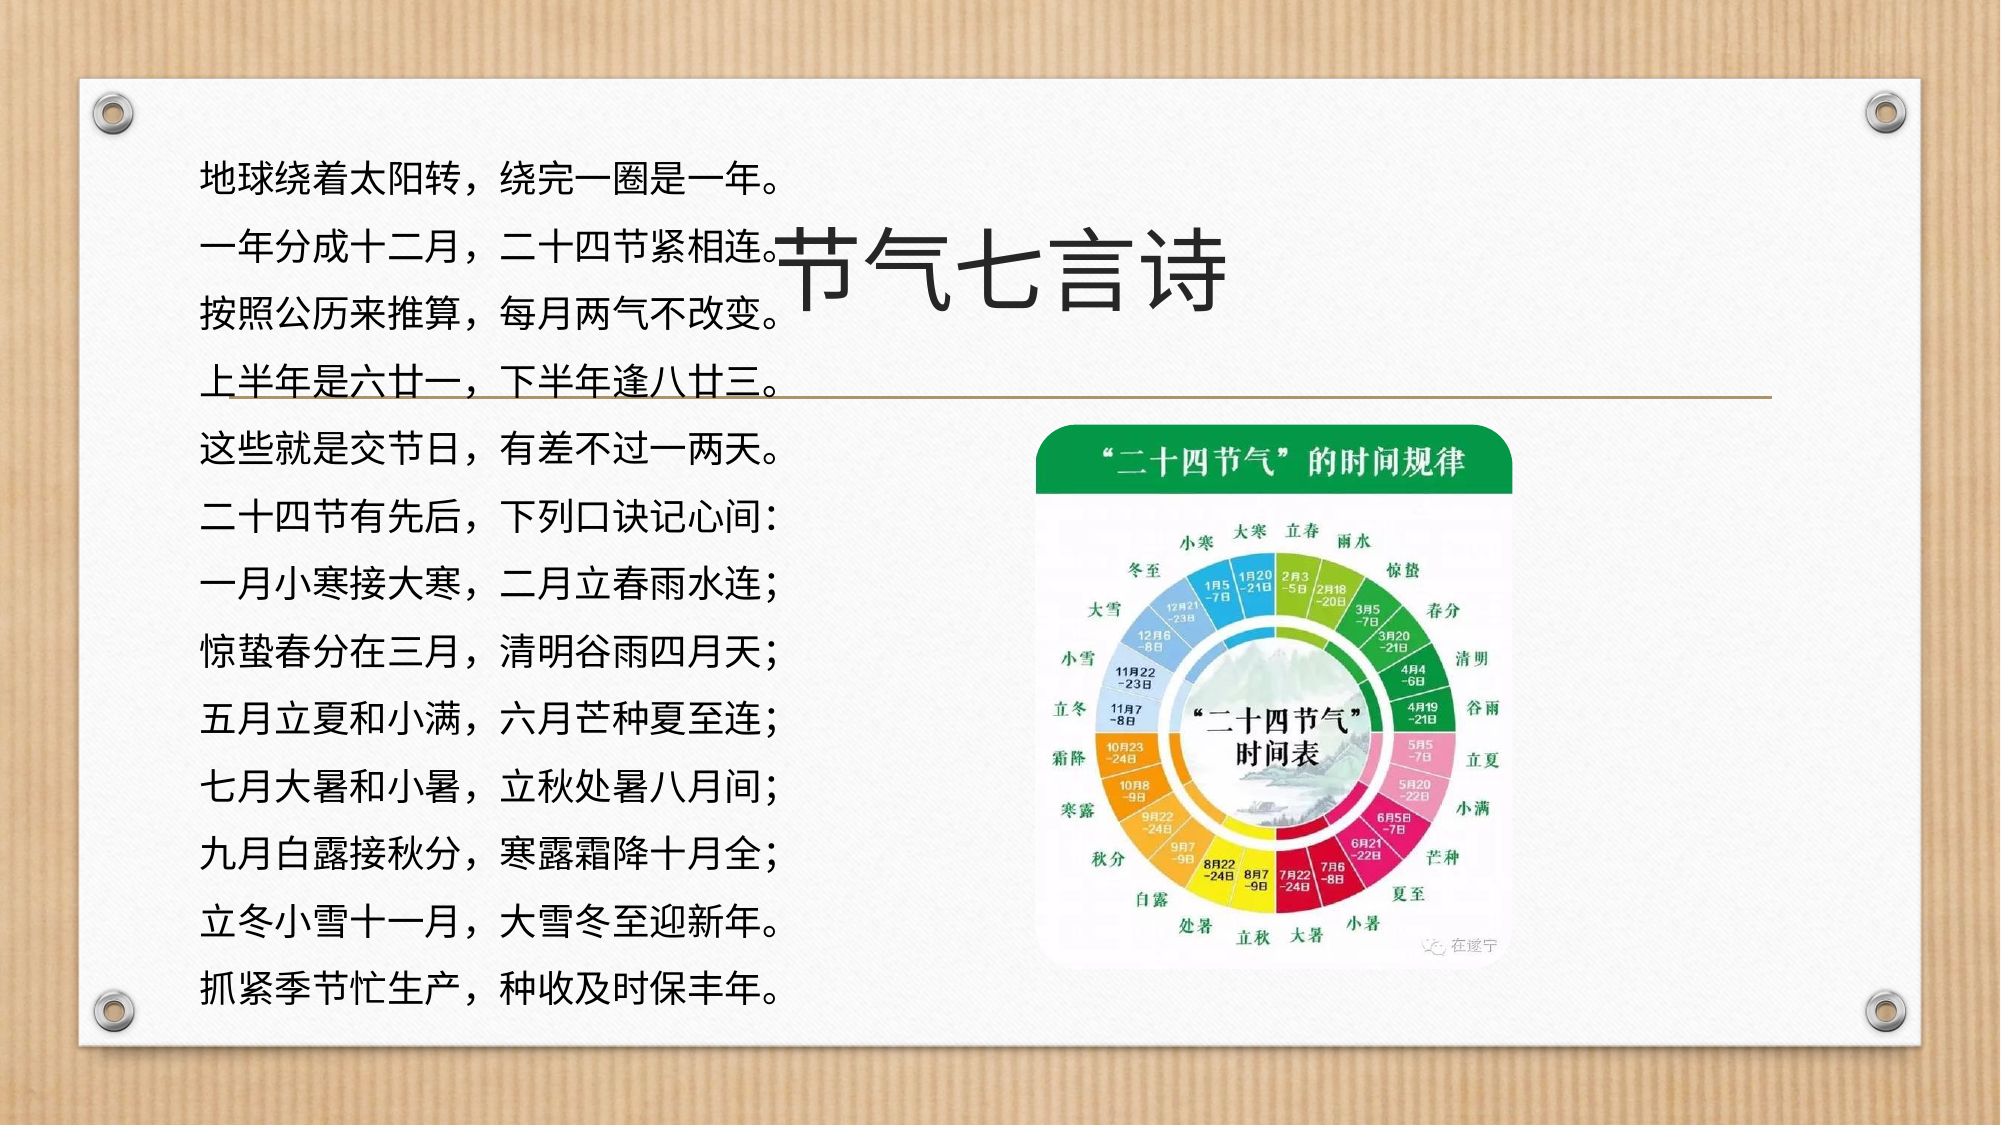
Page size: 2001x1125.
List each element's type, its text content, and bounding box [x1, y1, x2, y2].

text_box 地球绕着太阳转，绕完一圈是一年。 一年分成十二月，二十四节紧相连。 按照公历来推算，每月两气不改变。 上半年是六廿一，下半年逢八廿三。 这些就是交节日，有差不过一两天。 二十四节有先后，下列口诀记心间： 一月小寒接大寒，二月立春雨水连； 惊蛰春分在三月，清明谷雨四月天； 五月立夏和小满，六月芒种夏至连； 七月大暑和小暑，立秋处暑八月间； 九月白露接秋分，寒露霜降十月全； 立冬小雪十一月，大雪冬至迎新年。 抓紧季节忙生产，种收及时保丰年。 [184, 125, 878, 1018]
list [1035, 424, 1513, 970]
title 节气七言诗 [878, 161, 1788, 375]
picture [0, 0, 2001, 1125]
